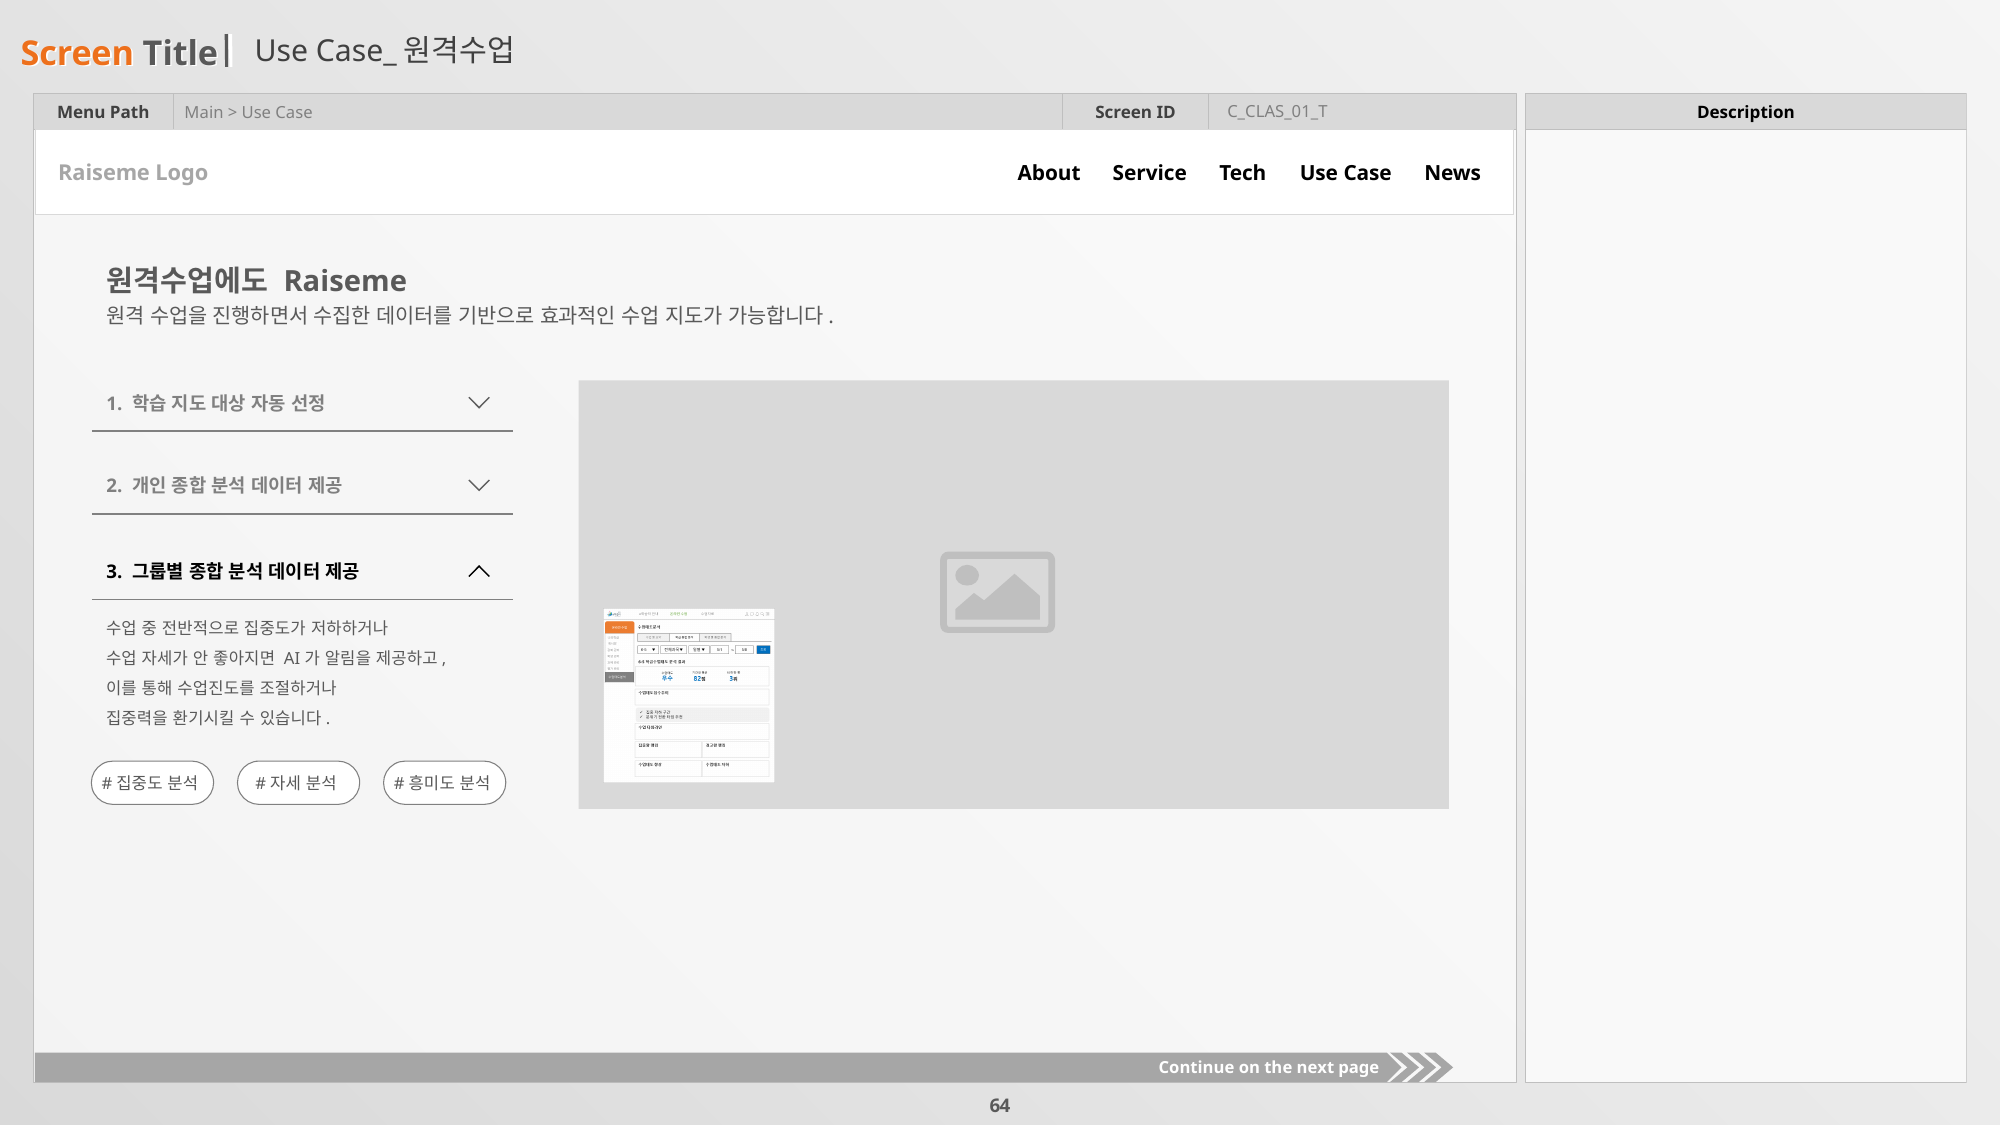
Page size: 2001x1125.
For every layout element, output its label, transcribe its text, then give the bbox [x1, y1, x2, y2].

text_box Tech [1213, 152, 1273, 192]
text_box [578, 380, 1450, 810]
text_box 원격수업에도 Raiseme [91, 255, 782, 305]
text_box Use Case [1293, 152, 1398, 192]
list C_CLAS_01_T [1212, 93, 1514, 128]
text_box About [1011, 152, 1087, 192]
subtitle Main > Use Case [167, 93, 662, 128]
picture [602, 608, 775, 783]
text_box [468, 565, 490, 577]
text_box 수업 중 전반적으로 집중도가 저하하거나 수업 자세가 안 좋아지면 AI가 알림을 제공하고, 이를 통해 수업진도를 조절하거나 집중력을 환기시킬 수 있습니다. [91, 600, 533, 736]
text_box 원격 수업을 진행하면서 수집한 데이터를 기반으로 효과적인 수업 지도가 가능합니다. [91, 295, 1000, 335]
text_box [468, 479, 490, 492]
title Use Case_원격수업 [238, 23, 1904, 83]
text_box Service [1106, 152, 1193, 192]
text_box 2. 개인 종합 분석 데이터 제공 [91, 466, 534, 504]
text_box #자세 분석 [235, 759, 362, 807]
text_box 3. 그룹별 종합 분석 데이터 제공 [91, 552, 534, 590]
text_box #흥미도 분석 [381, 759, 508, 807]
text_box [468, 396, 490, 409]
text_box News [1418, 152, 1487, 192]
text_box [34, 128, 1516, 216]
text_box Raiseme Logo [55, 155, 221, 189]
text_box #집중도 분석 [89, 759, 216, 807]
text_box 1. 학습 지도 대상 자동 선정 [91, 383, 534, 422]
